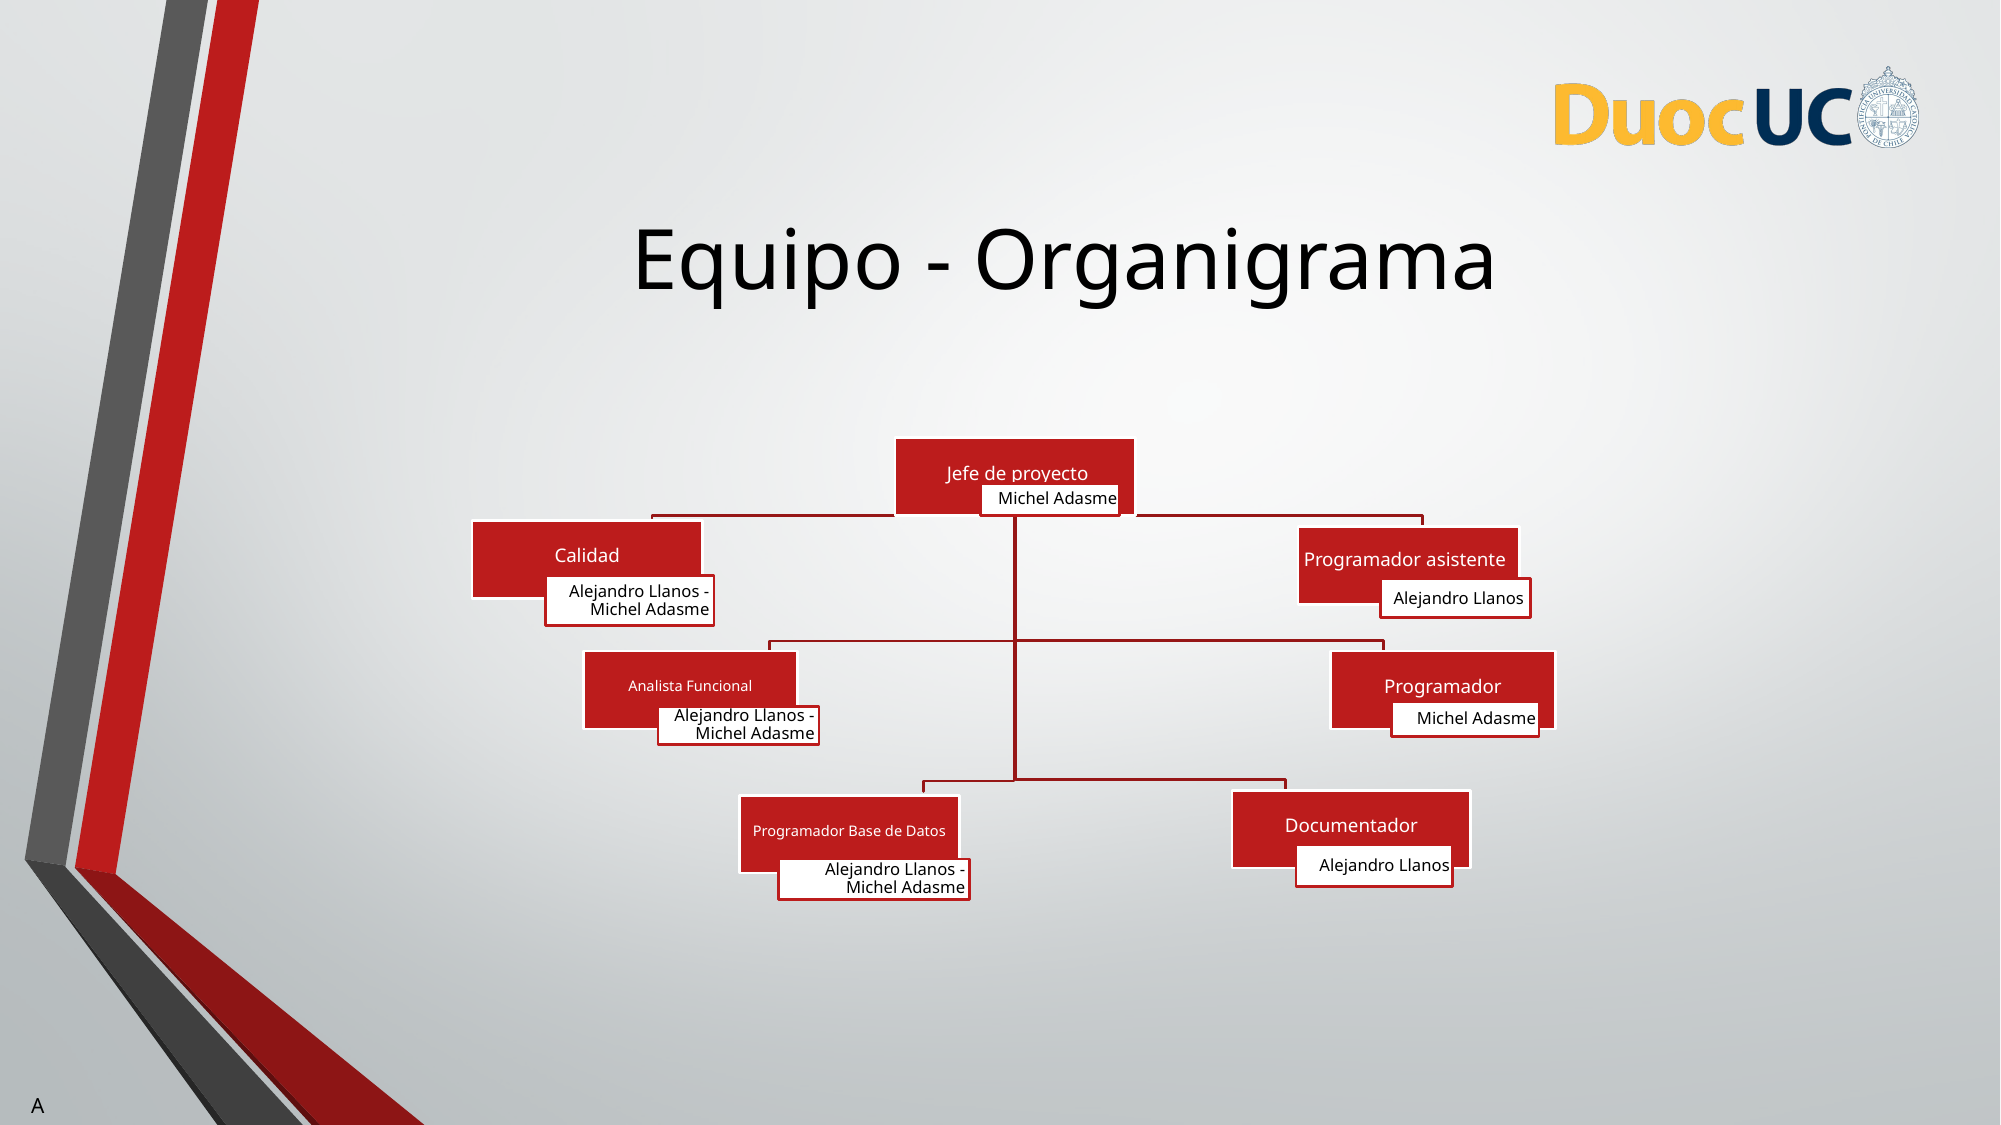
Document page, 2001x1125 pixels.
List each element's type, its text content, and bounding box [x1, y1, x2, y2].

text_box [922, 642, 1015, 793]
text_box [1295, 844, 1453, 887]
text_box [1015, 517, 1287, 789]
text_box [471, 520, 703, 599]
text_box [651, 514, 894, 519]
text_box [545, 575, 715, 627]
title Equipo - Organigrama [243, 112, 1887, 400]
text_box [1018, 517, 1385, 650]
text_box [1330, 650, 1556, 730]
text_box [894, 437, 1139, 517]
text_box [1391, 701, 1540, 737]
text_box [1376, 578, 1531, 620]
text_box A [15, 1081, 60, 1125]
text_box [583, 650, 798, 730]
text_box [1296, 524, 1520, 605]
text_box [778, 858, 970, 900]
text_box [980, 483, 1121, 516]
picture [1555, 66, 1919, 149]
text_box [1082, 514, 1424, 524]
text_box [657, 705, 820, 745]
text_box [768, 517, 1017, 650]
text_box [738, 794, 960, 874]
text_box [1231, 789, 1471, 869]
